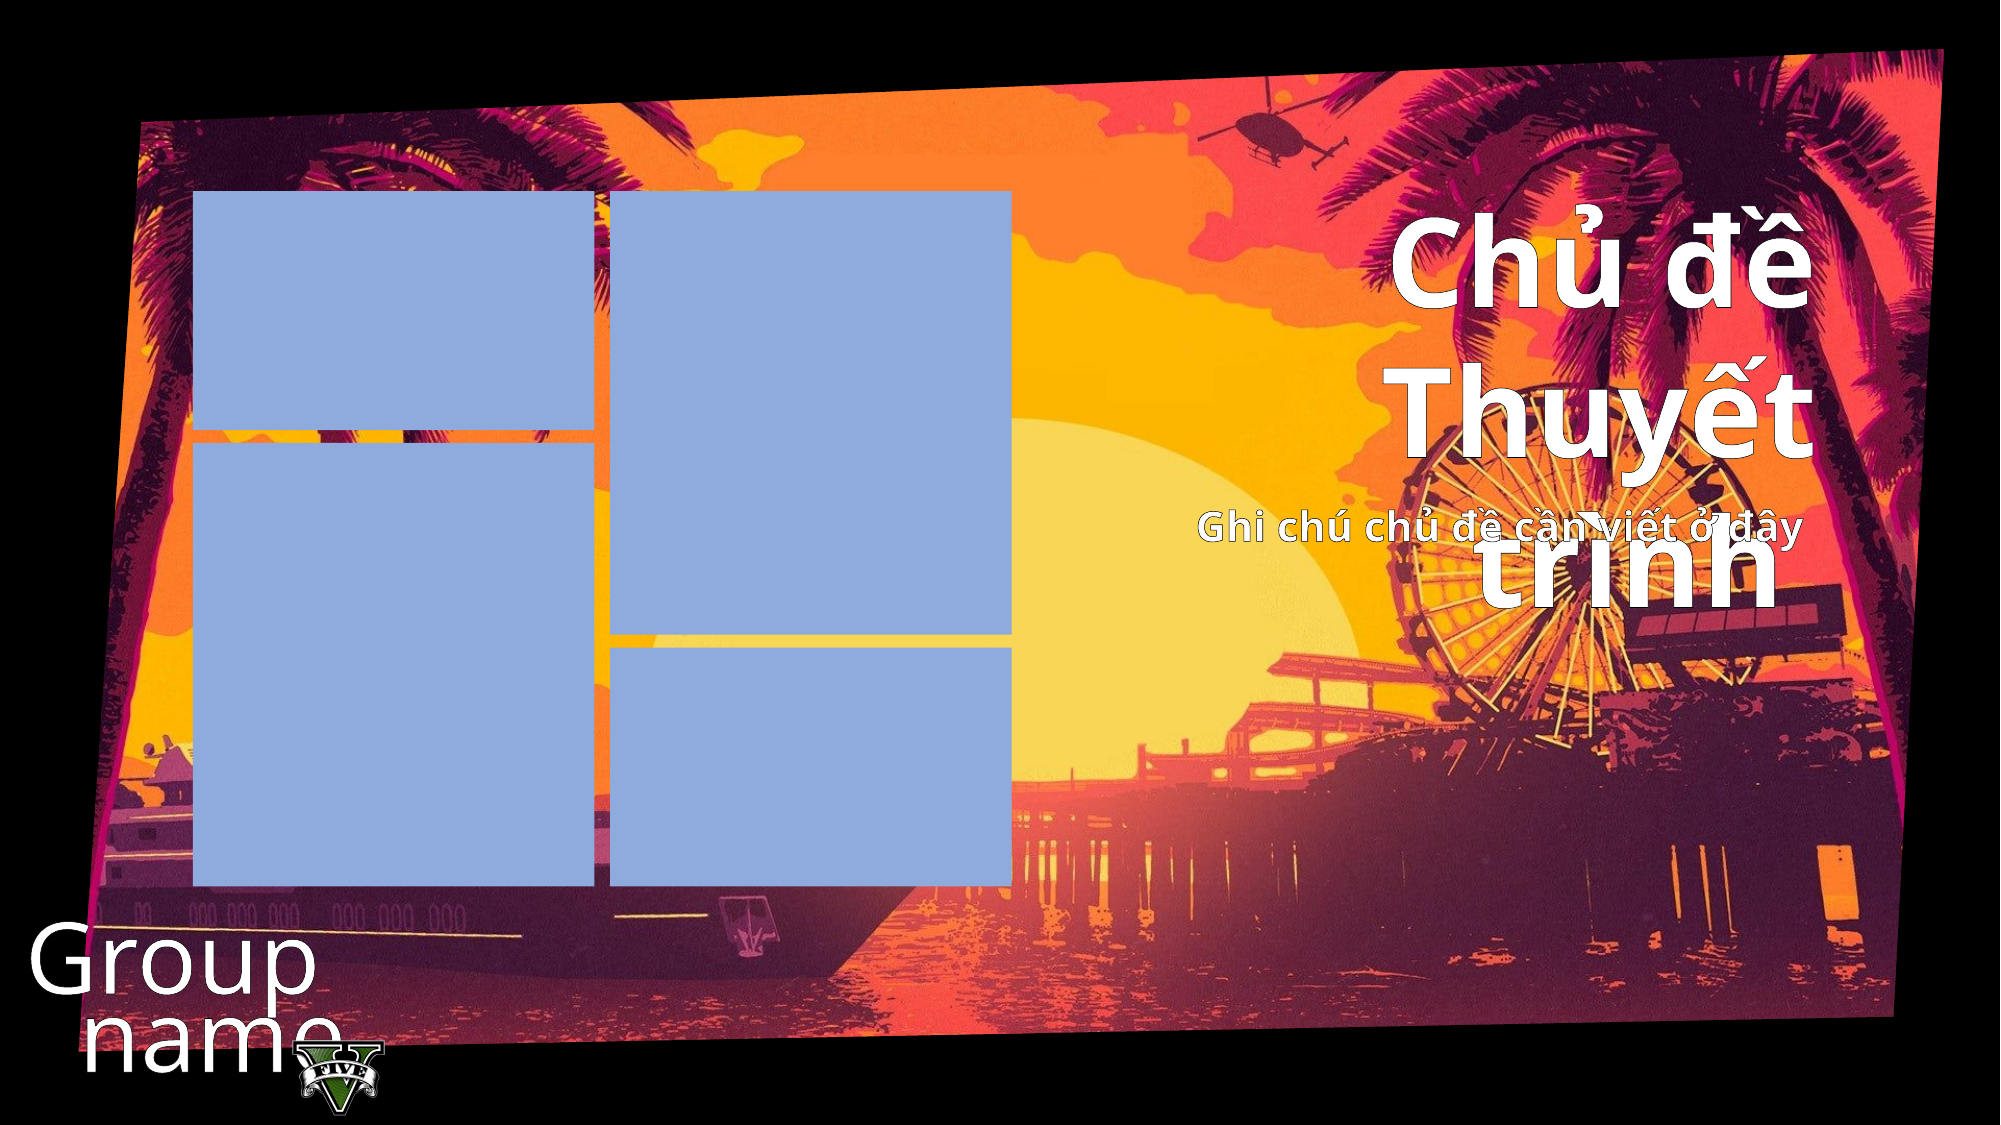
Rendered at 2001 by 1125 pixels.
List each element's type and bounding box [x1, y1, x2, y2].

text_box [10, 886, 649, 1125]
picture [0, 0, 2000, 1125]
